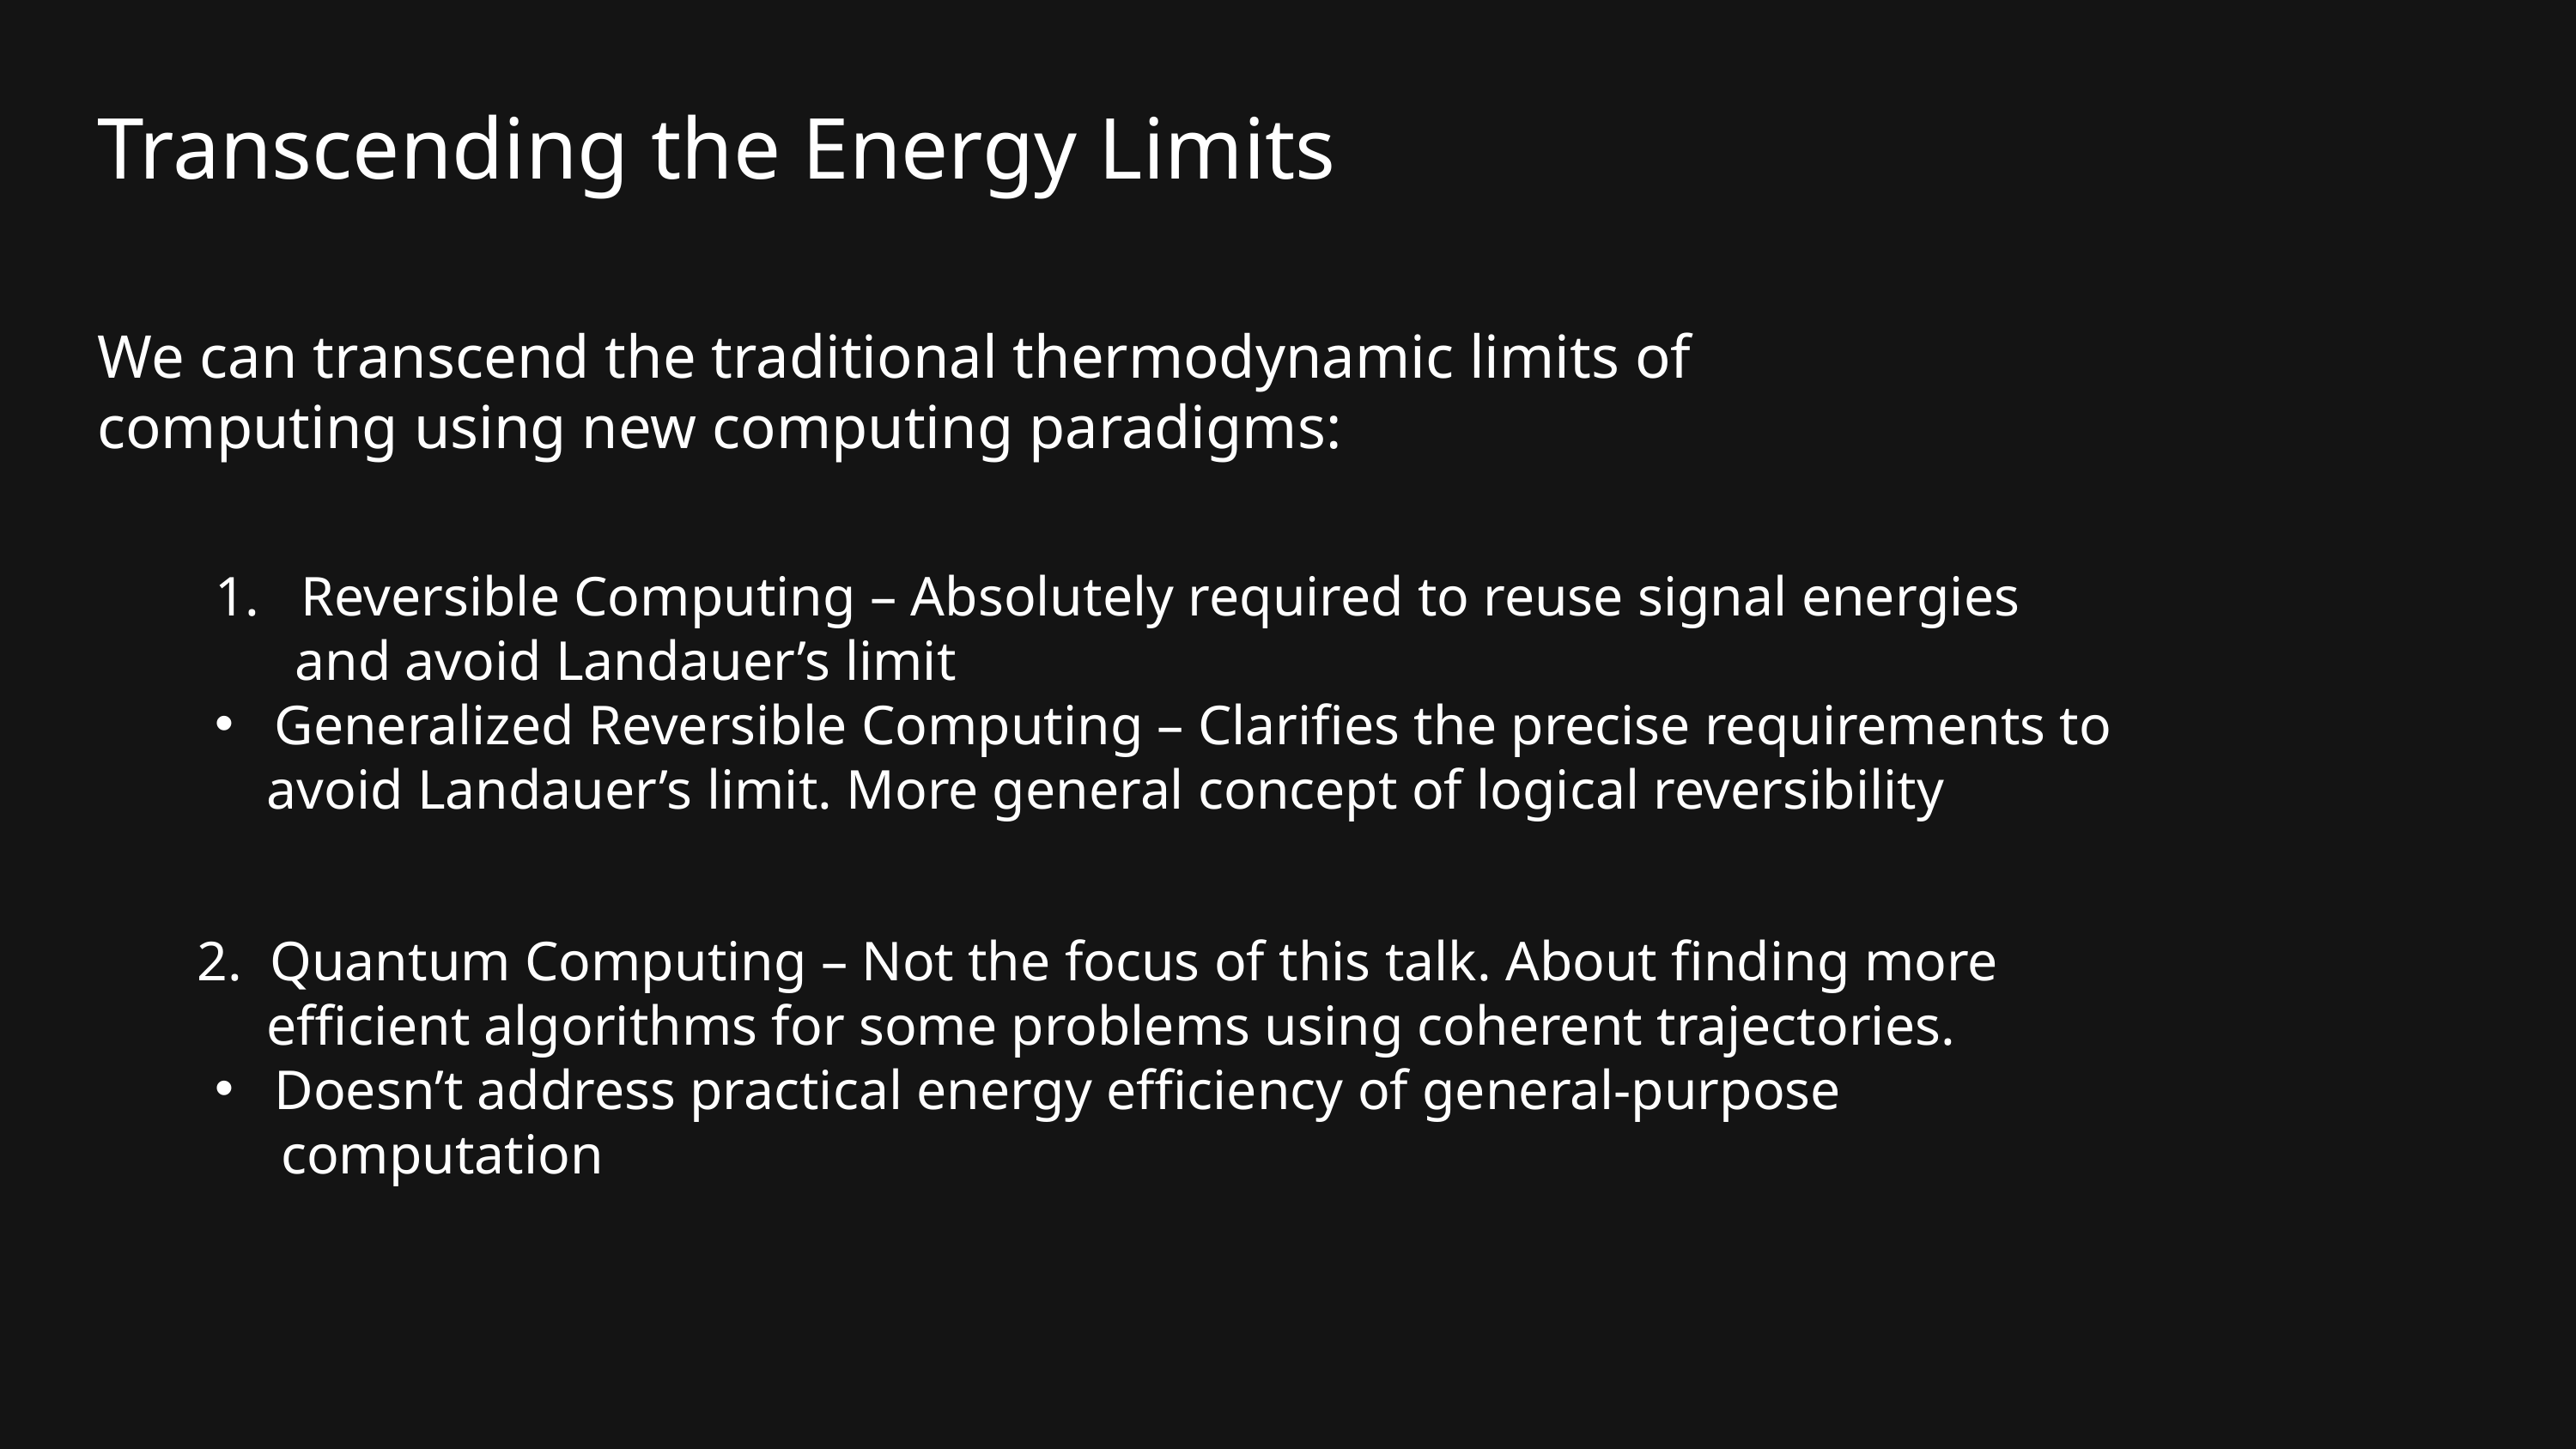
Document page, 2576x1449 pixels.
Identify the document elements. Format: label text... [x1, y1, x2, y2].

text_box Reversible Computing – Absolutely required to reuse signal energies and avoid Landauer’s limit Generalized Reversible Computing – Clarifies the precise requirements to avoid Landauer’s limit. More general concept of logical reversibility [169, 497, 2383, 949]
text_box We can transcend the traditional thermodynamic limits of computing using new computing paradigms: [97, 318, 1891, 461]
text_box Transcending the Energy Limits [97, 94, 1782, 196]
text_box 2. Quantum Computing – Not the focus of this talk. About finding more efficient algorithms for some problems using coherent trajectories. Doesn’t address practical energy efficiency of general-purpose computation [169, 926, 2318, 1185]
